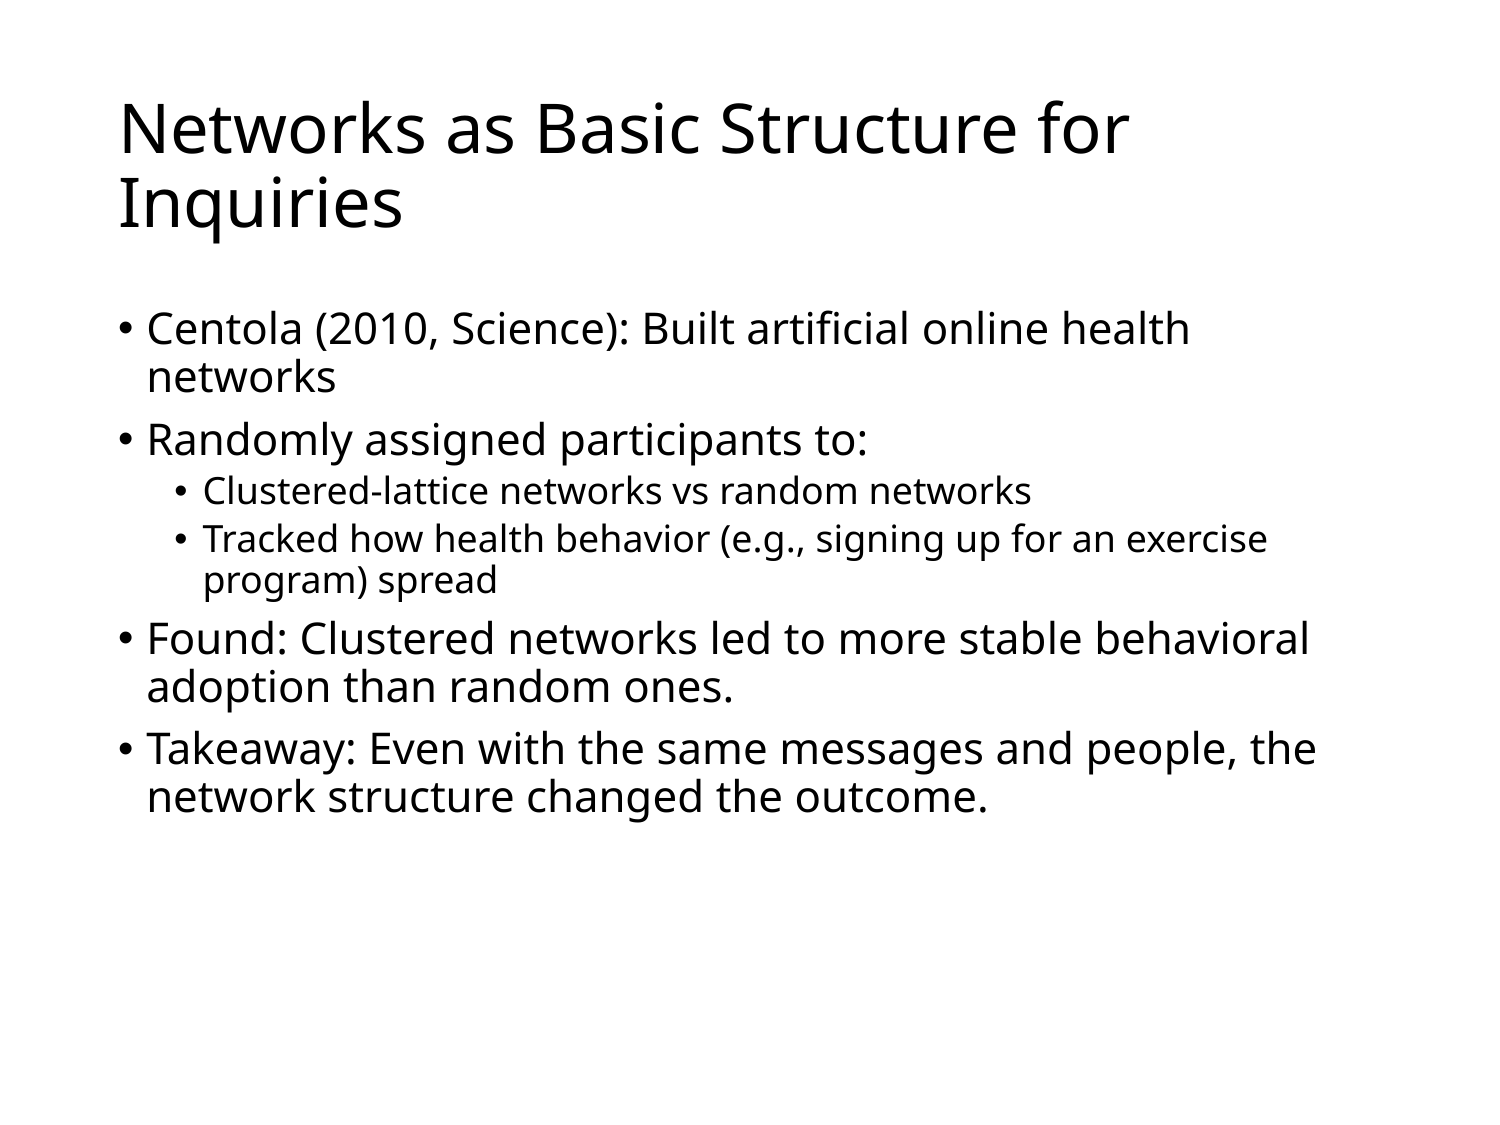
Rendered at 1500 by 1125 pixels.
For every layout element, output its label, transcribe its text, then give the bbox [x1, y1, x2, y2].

list Centola (2010, Science): Built artificial online health networks Randomly assigned participants to: Clustered-lattice networks vs random networks Tracked how health behavior (e.g., signing up for an exercise program) spread Found: Clustered networks led to more stable behavioral adoption than random ones. Takeaway: Even with the same messages and people, the network structure changed the outcome. [103, 299, 1397, 1125]
title Networks as Basic Structure for Inquiries [103, 59, 1397, 278]
